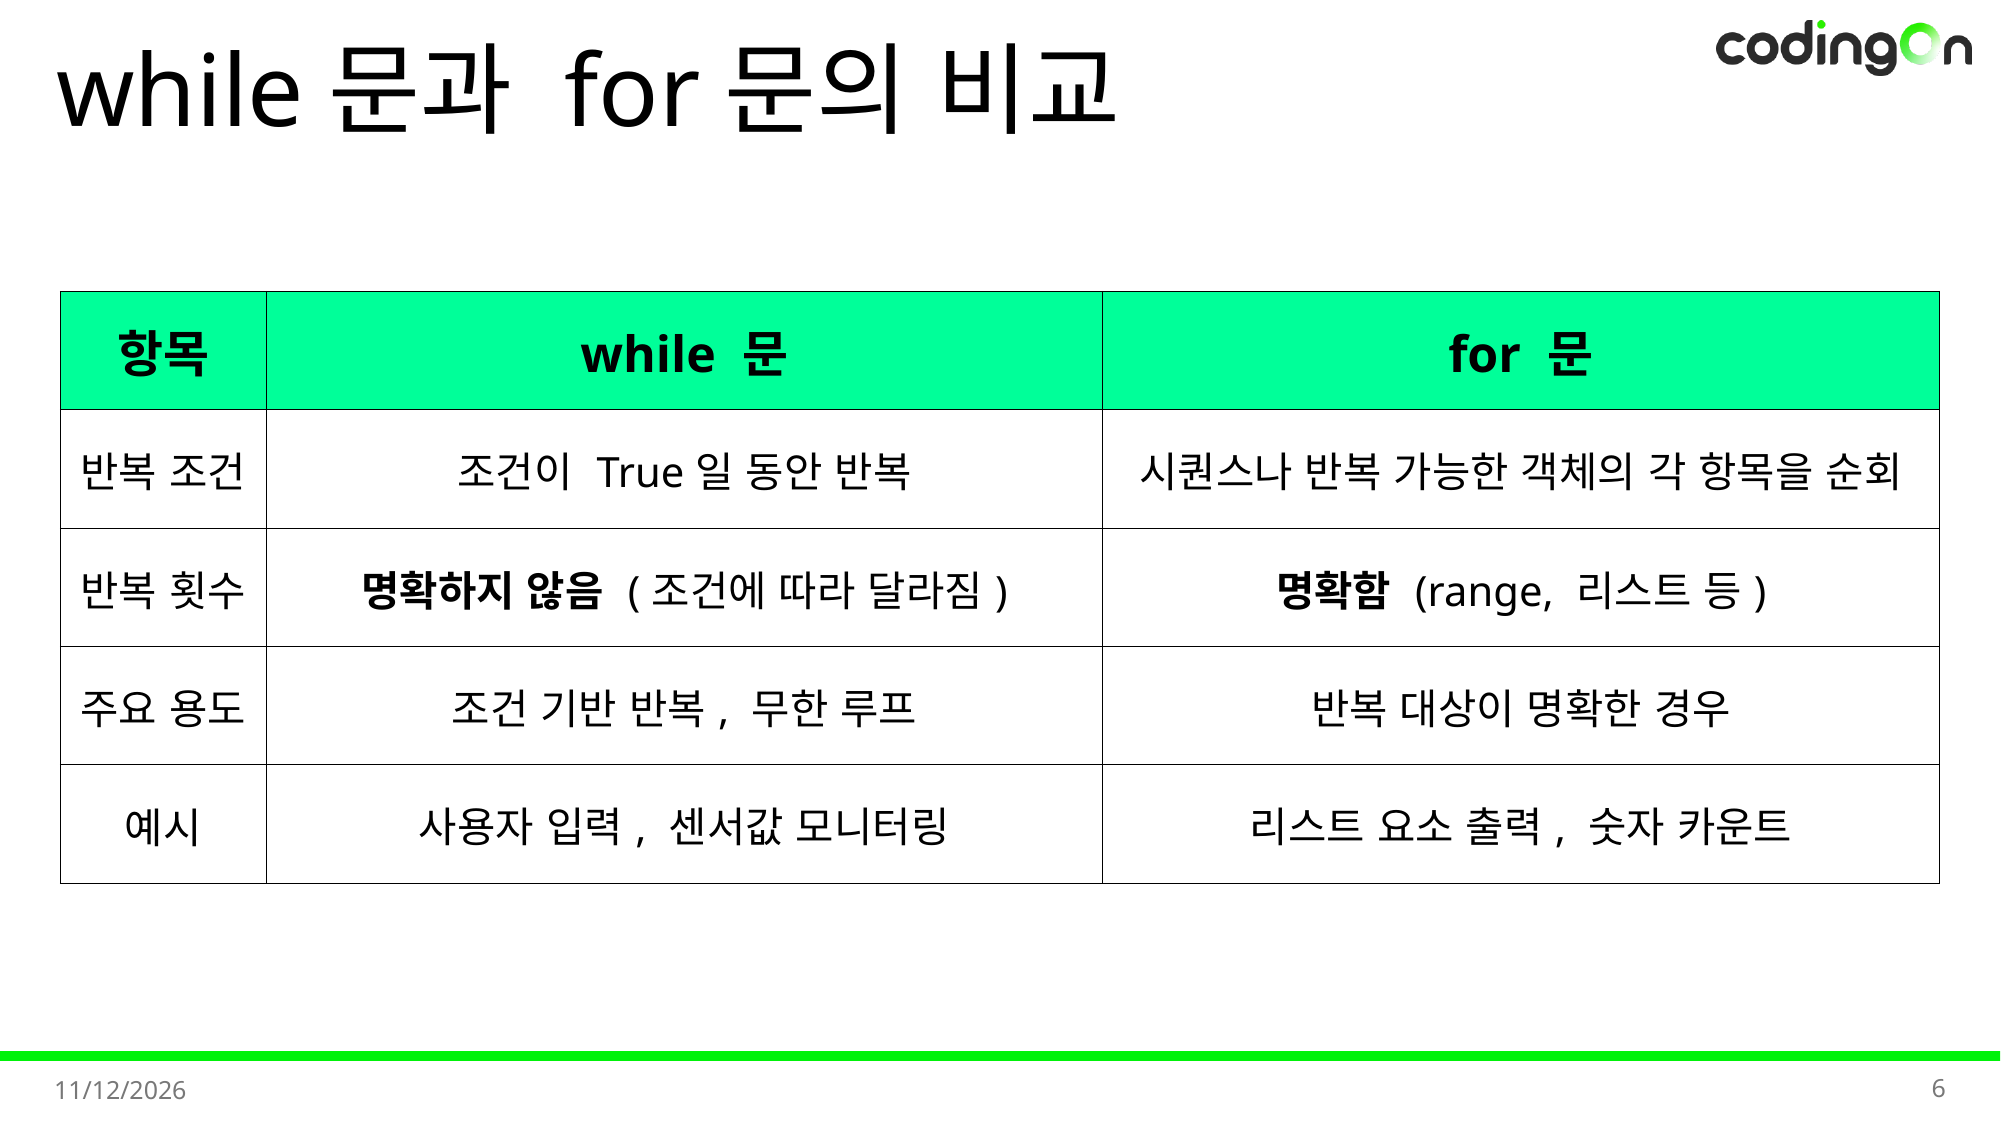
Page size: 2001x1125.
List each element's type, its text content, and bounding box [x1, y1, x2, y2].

slide_number 6 [1510, 1059, 1961, 1120]
table_cell 명확하지 않음 (조건에 따라 달라짐) [267, 529, 1102, 646]
picture [1767, 20, 1972, 76]
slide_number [39, 1061, 490, 1122]
table_cell 조건 기반 반복, 무한 루프 [267, 647, 1102, 764]
table_cell 조건이 True일 동안 반복 [267, 410, 1102, 528]
table_cell 리스트 요소 출력, 숫자 카운트 [1103, 765, 1939, 883]
table_cell 예시 [61, 765, 266, 883]
table_cell 시퀀스나 반복 가능한 객체의 각 항목을 순회 [1103, 410, 1939, 528]
table_header for 문 [1103, 292, 1939, 409]
table_cell 명확함 (range, 리스트 등) [1103, 529, 1939, 646]
table_cell 반복 조건 [61, 410, 266, 528]
title while문과 for문의 비교 [41, 0, 1767, 188]
table_cell 주요 용도 [61, 647, 266, 764]
table_header 항목 [61, 292, 266, 409]
table_cell 반복 대상이 명확한 경우 [1103, 647, 1939, 764]
table_cell 반복 횟수 [61, 529, 266, 646]
table_header while 문 [267, 292, 1102, 409]
table_cell 사용자 입력, 센서값 모니터링 [267, 765, 1102, 883]
